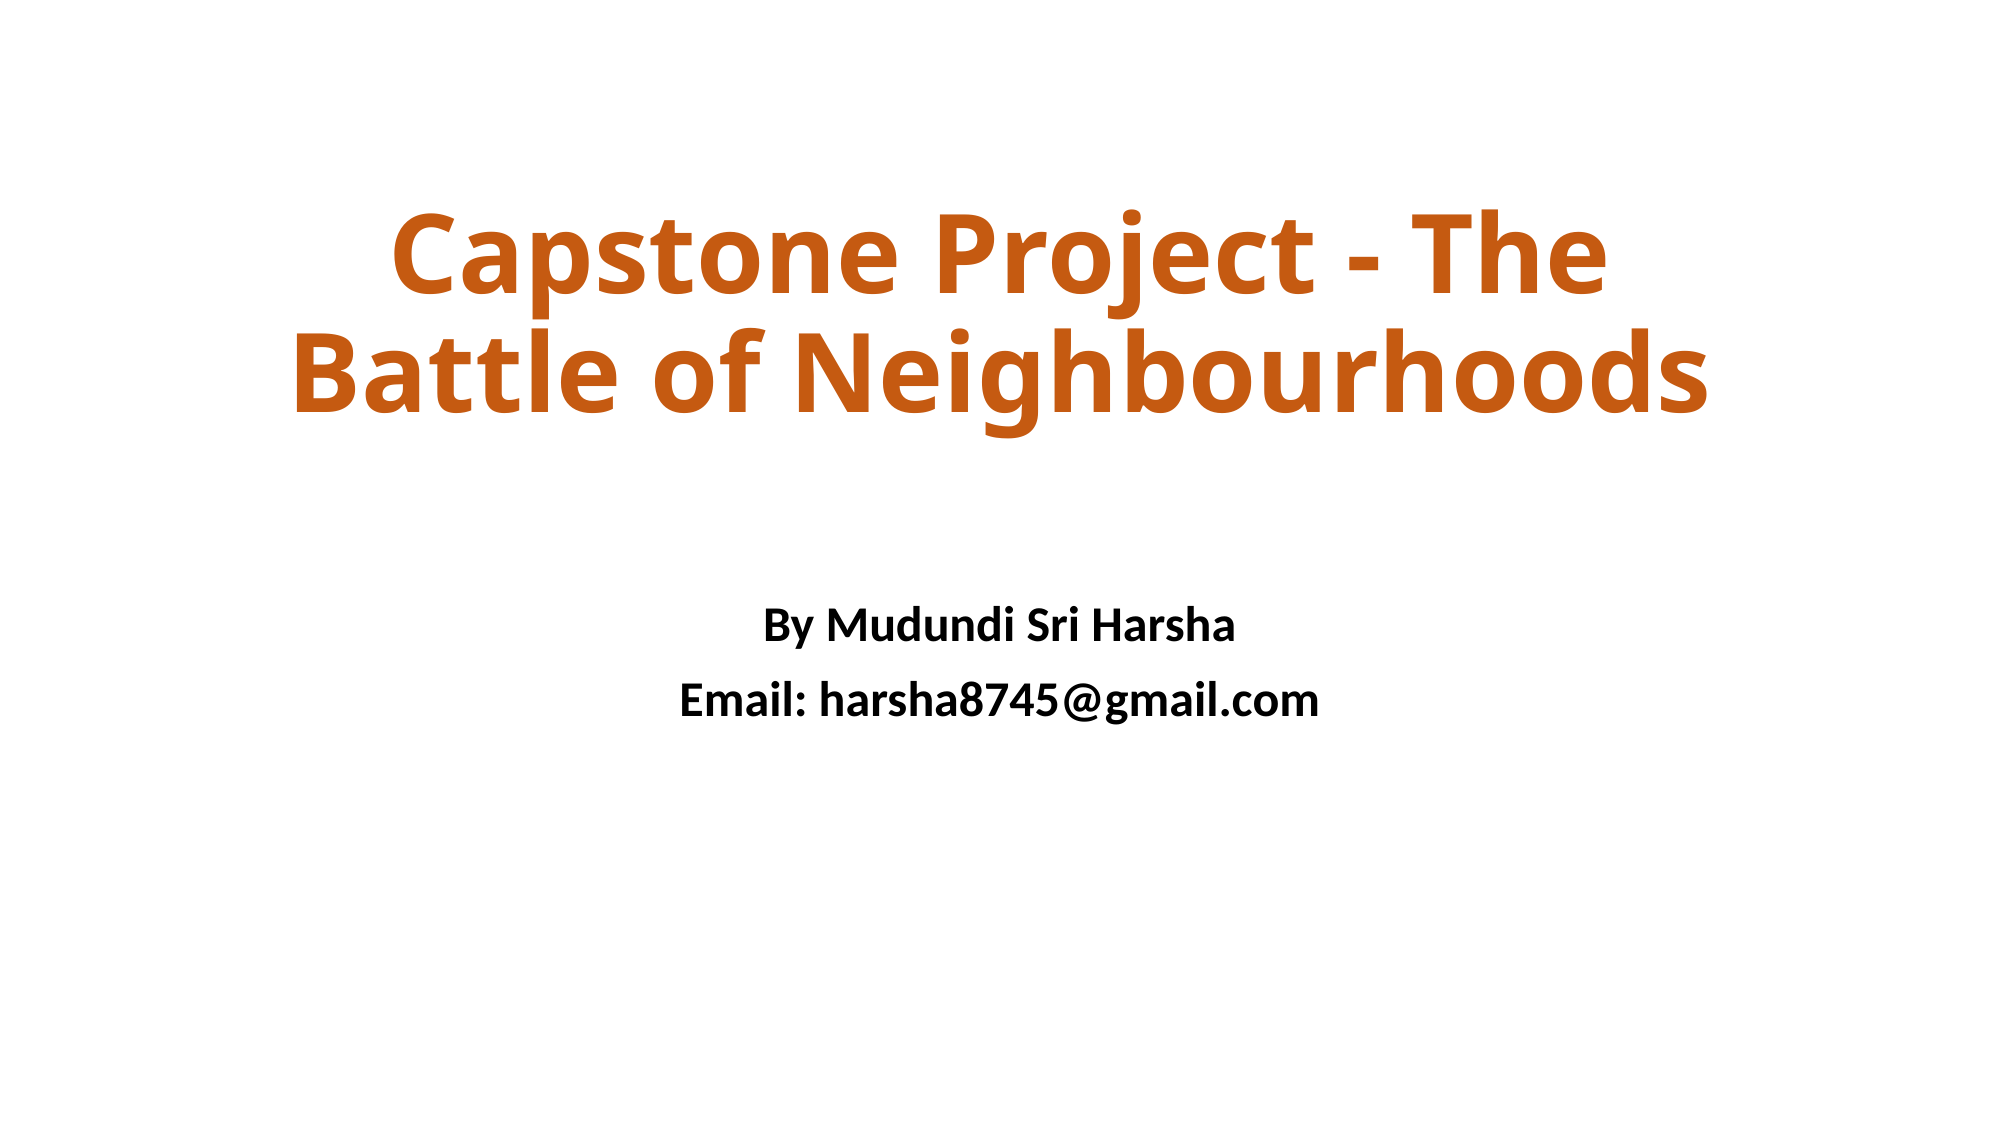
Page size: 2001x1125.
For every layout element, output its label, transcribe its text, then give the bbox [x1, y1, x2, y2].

title Capstone Project - The Battle of Neighbourhoods [249, 184, 1750, 576]
subtitle By Mudundi Sri Harsha Email: harsha8745@gmail.com [249, 590, 1750, 863]
